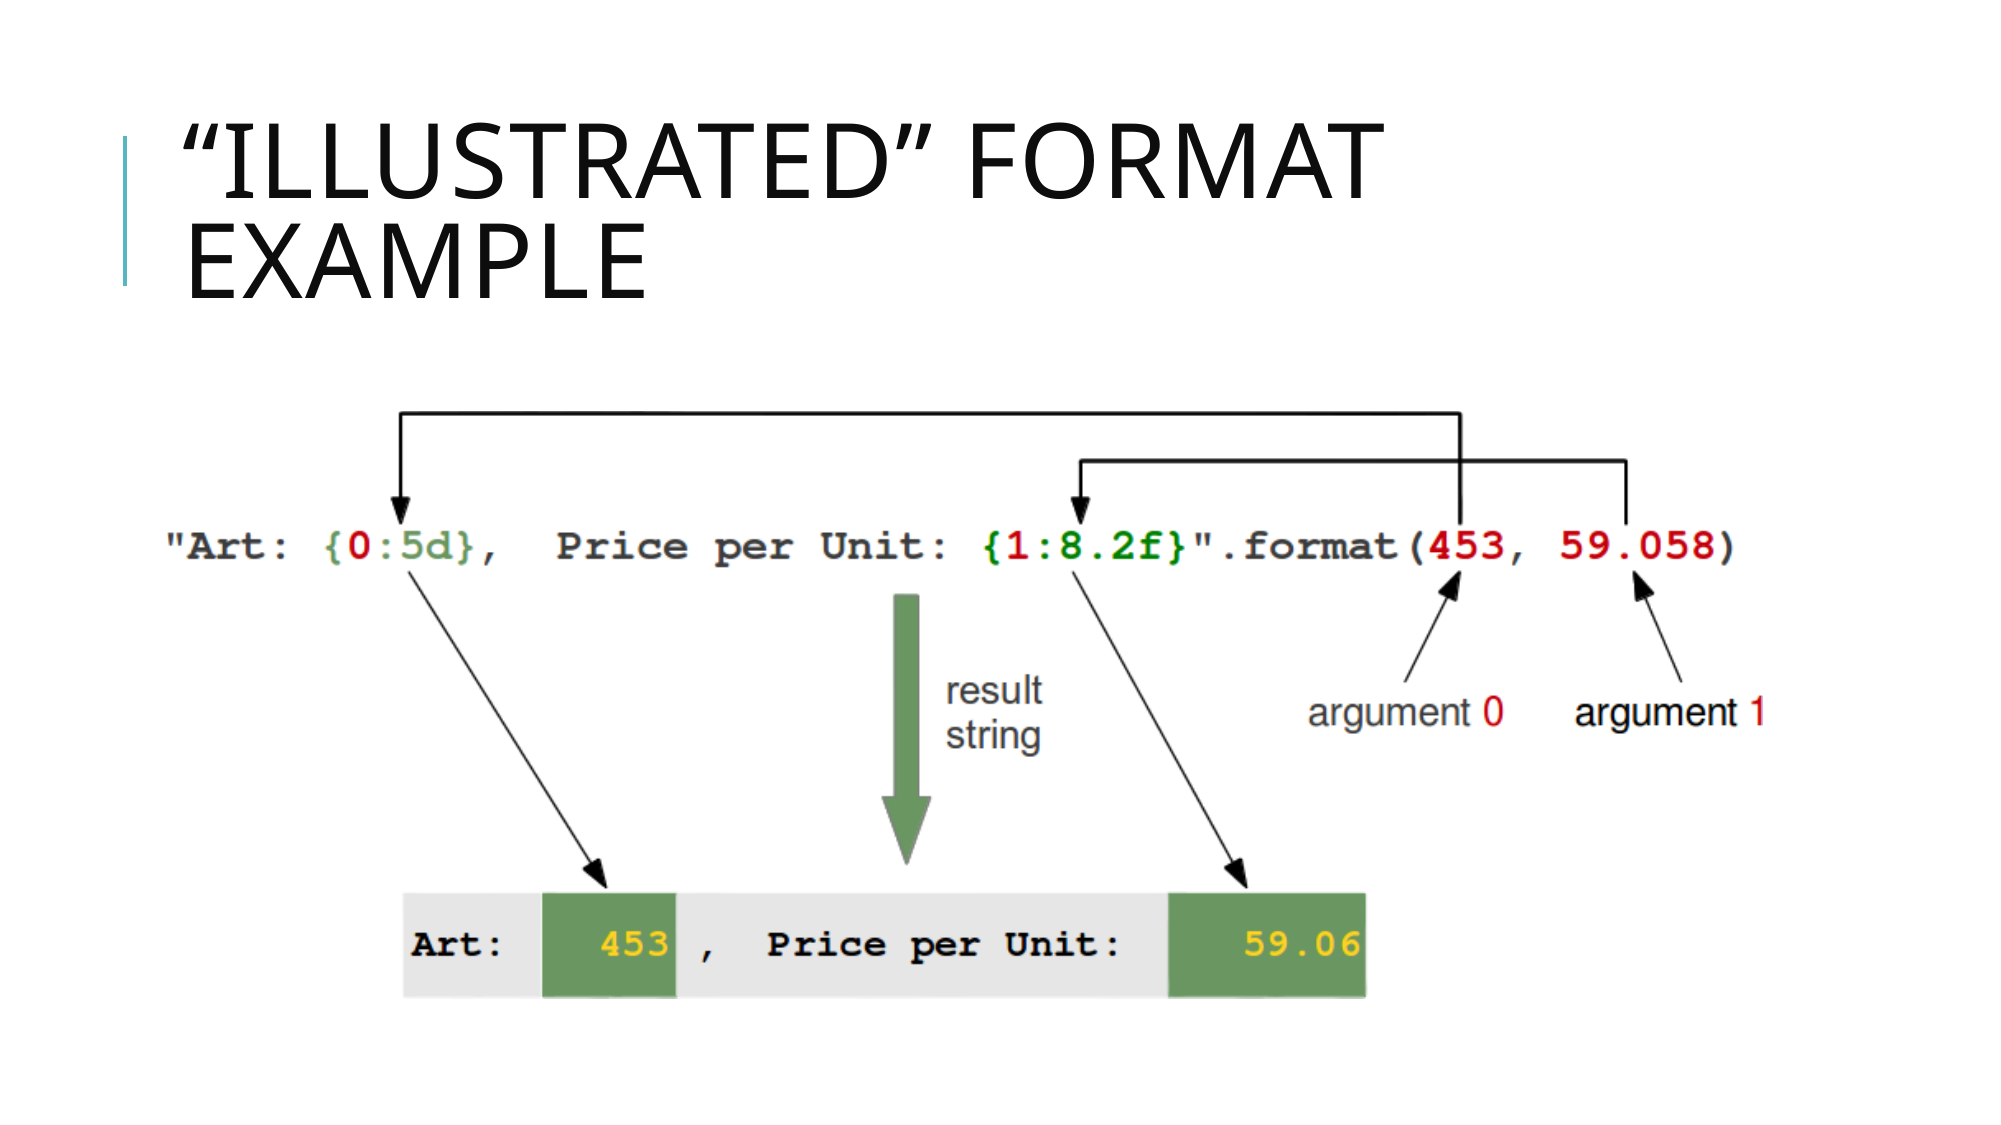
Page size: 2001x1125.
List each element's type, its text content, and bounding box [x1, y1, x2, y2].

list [167, 410, 1763, 999]
title “Illustrated” Format example [168, 96, 1763, 342]
